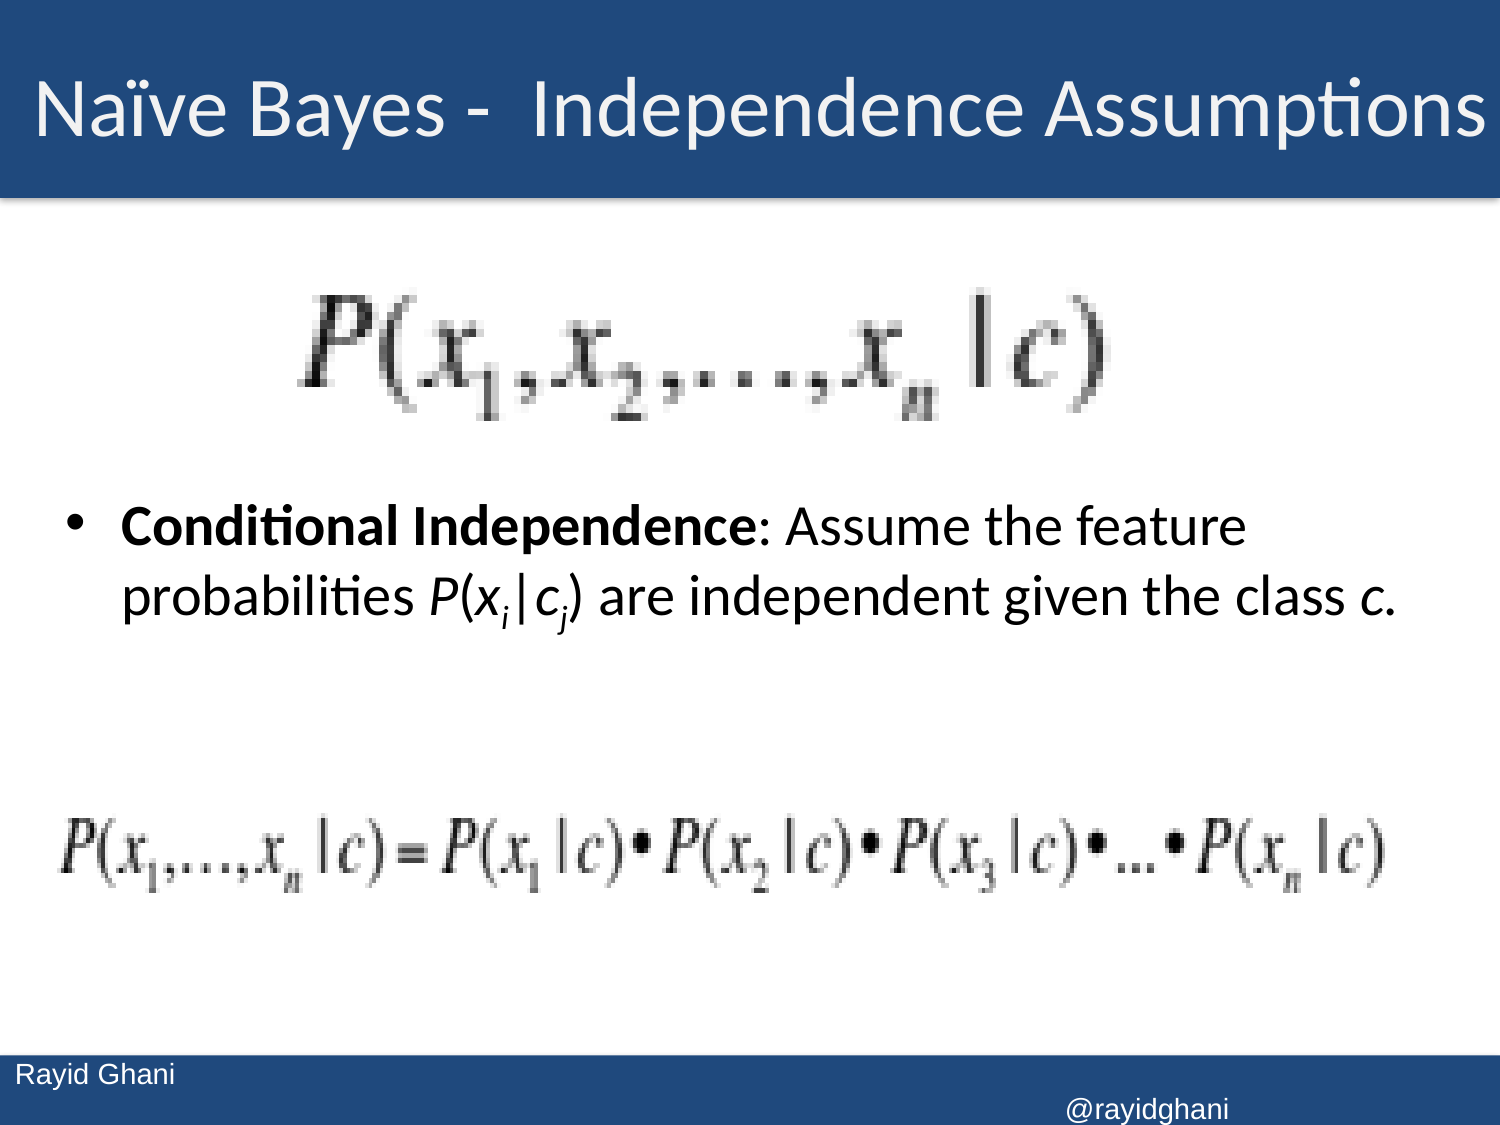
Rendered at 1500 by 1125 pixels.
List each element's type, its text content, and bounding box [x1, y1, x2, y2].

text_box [49, 797, 1393, 904]
list Conditional Independence: Assume the feature probabilities P(xi|cj) are independent given the class c. [50, 479, 1475, 1046]
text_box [283, 262, 1112, 439]
title Naïve Bayes - Independence Assumptions [0, 0, 1500, 206]
